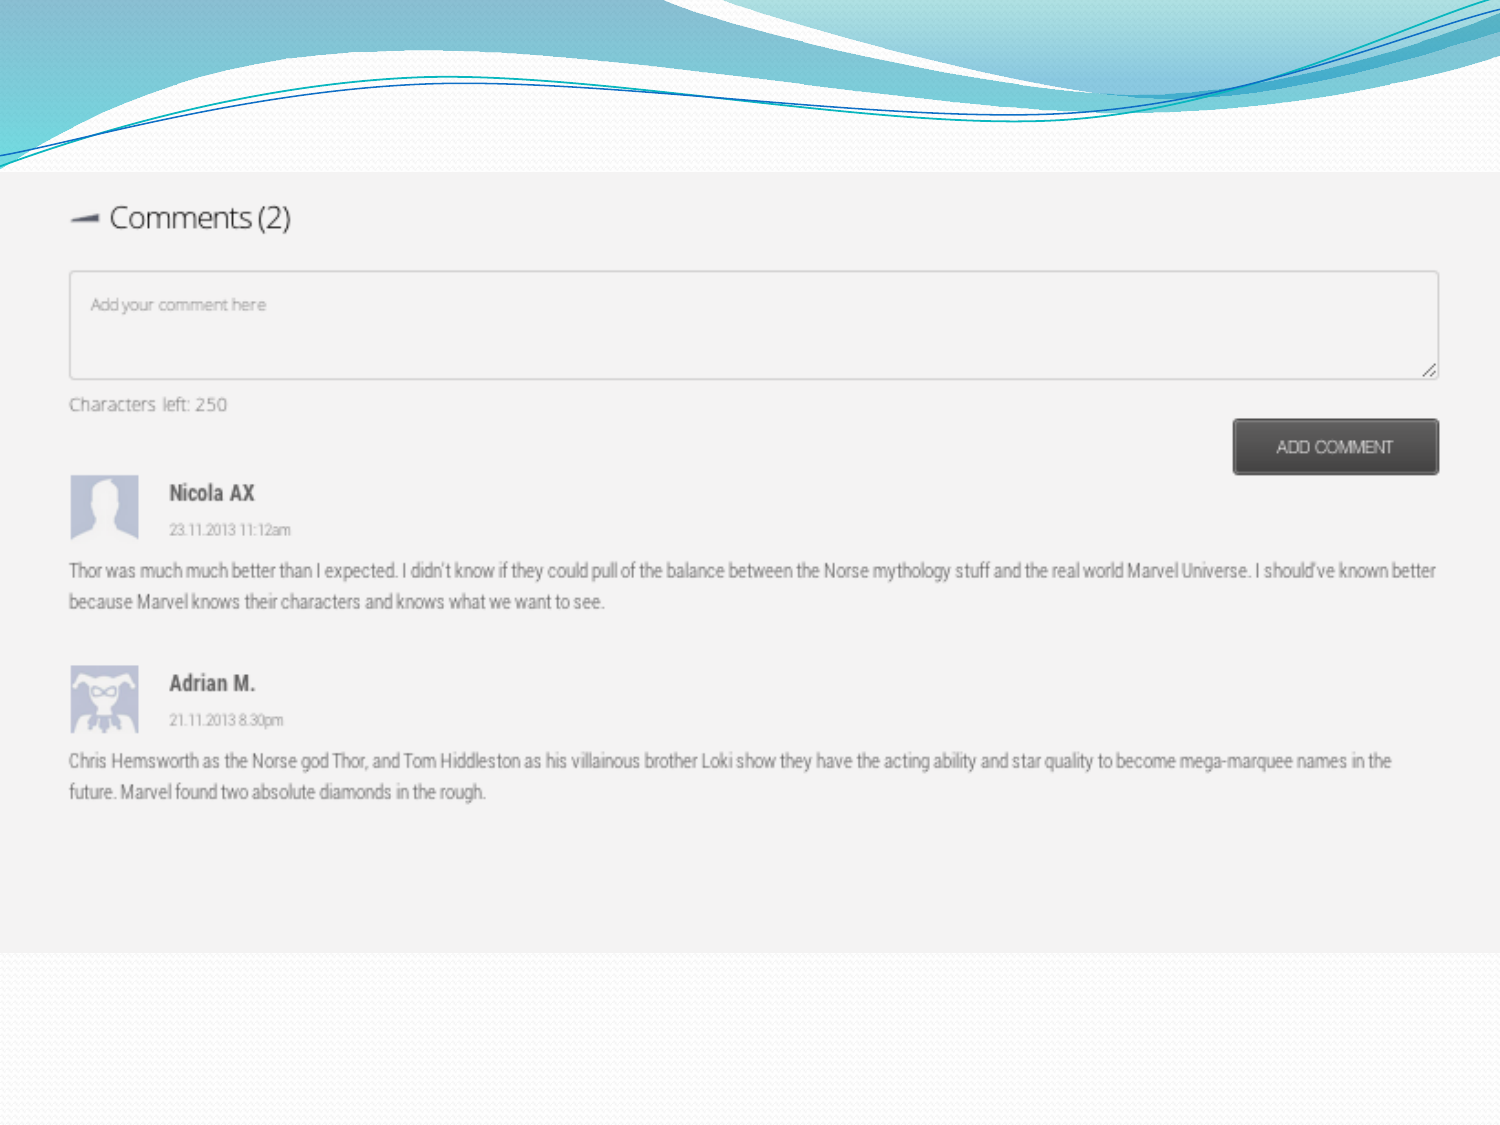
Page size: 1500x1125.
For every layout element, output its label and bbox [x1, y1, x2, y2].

picture [0, 172, 1500, 953]
